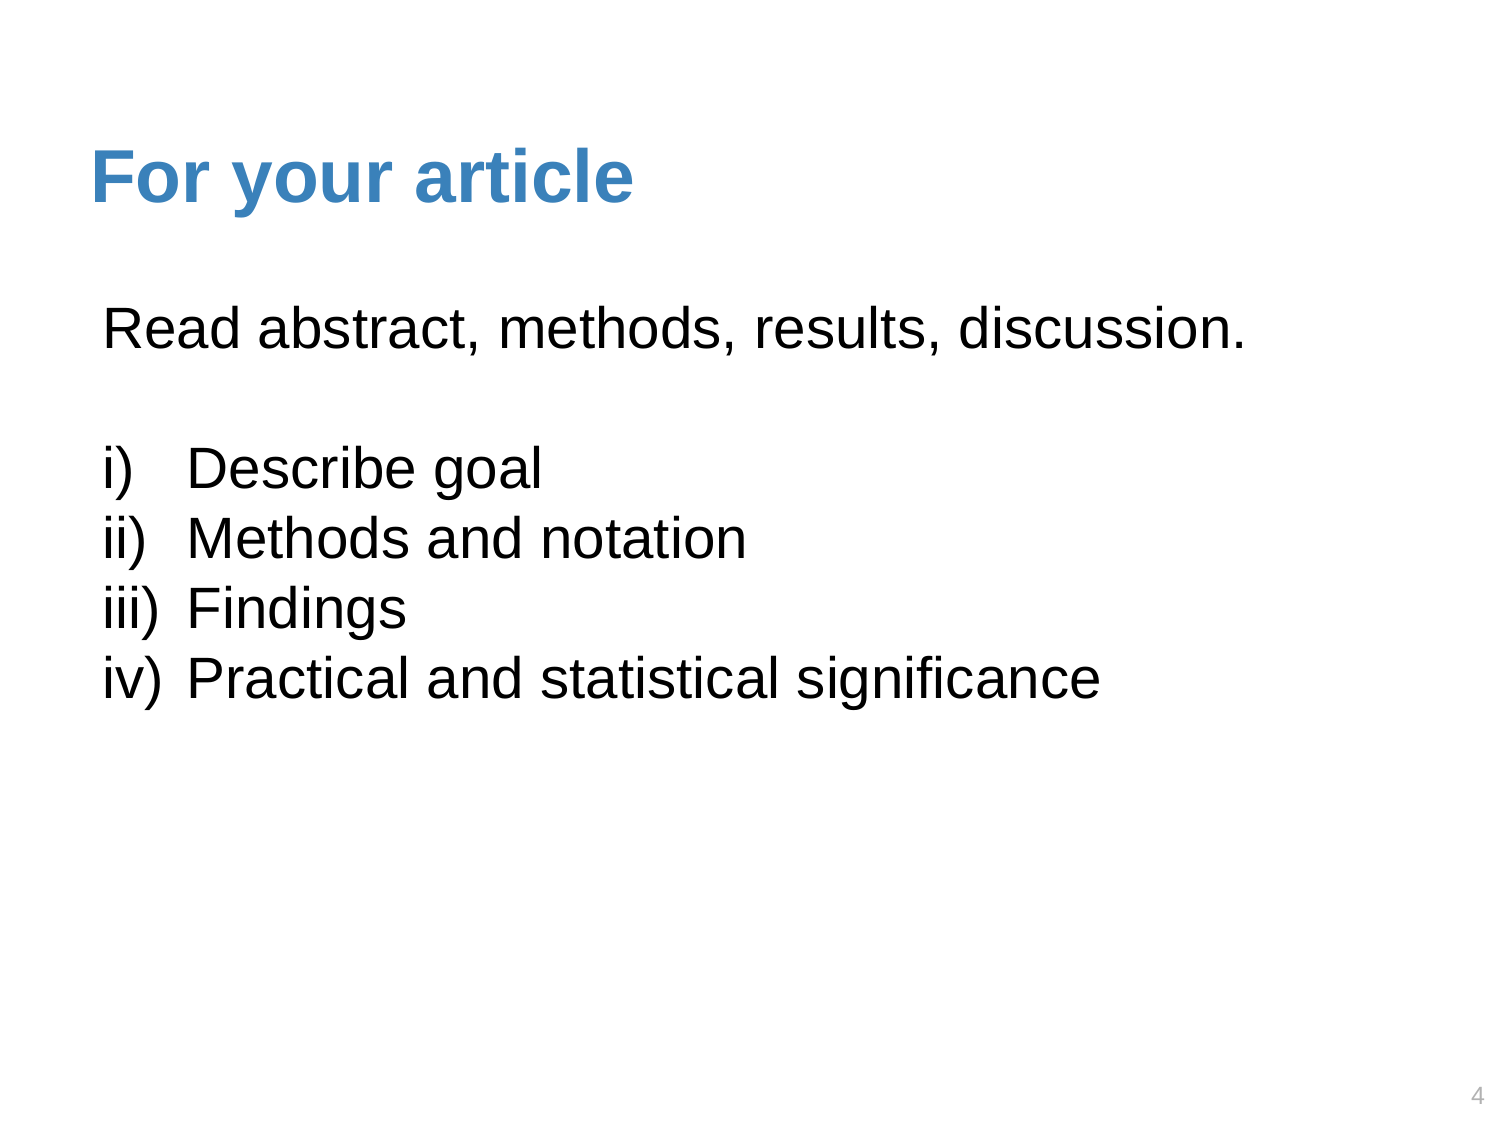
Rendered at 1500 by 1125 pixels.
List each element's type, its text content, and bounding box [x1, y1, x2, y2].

title For your article [75, 45, 1425, 233]
text_box Read abstract, methods, results, discussion. Describe goal Methods and notation Findings Practical and statistical significance [87, 274, 1438, 638]
slide_number 3 [1149, 1065, 1500, 1125]
